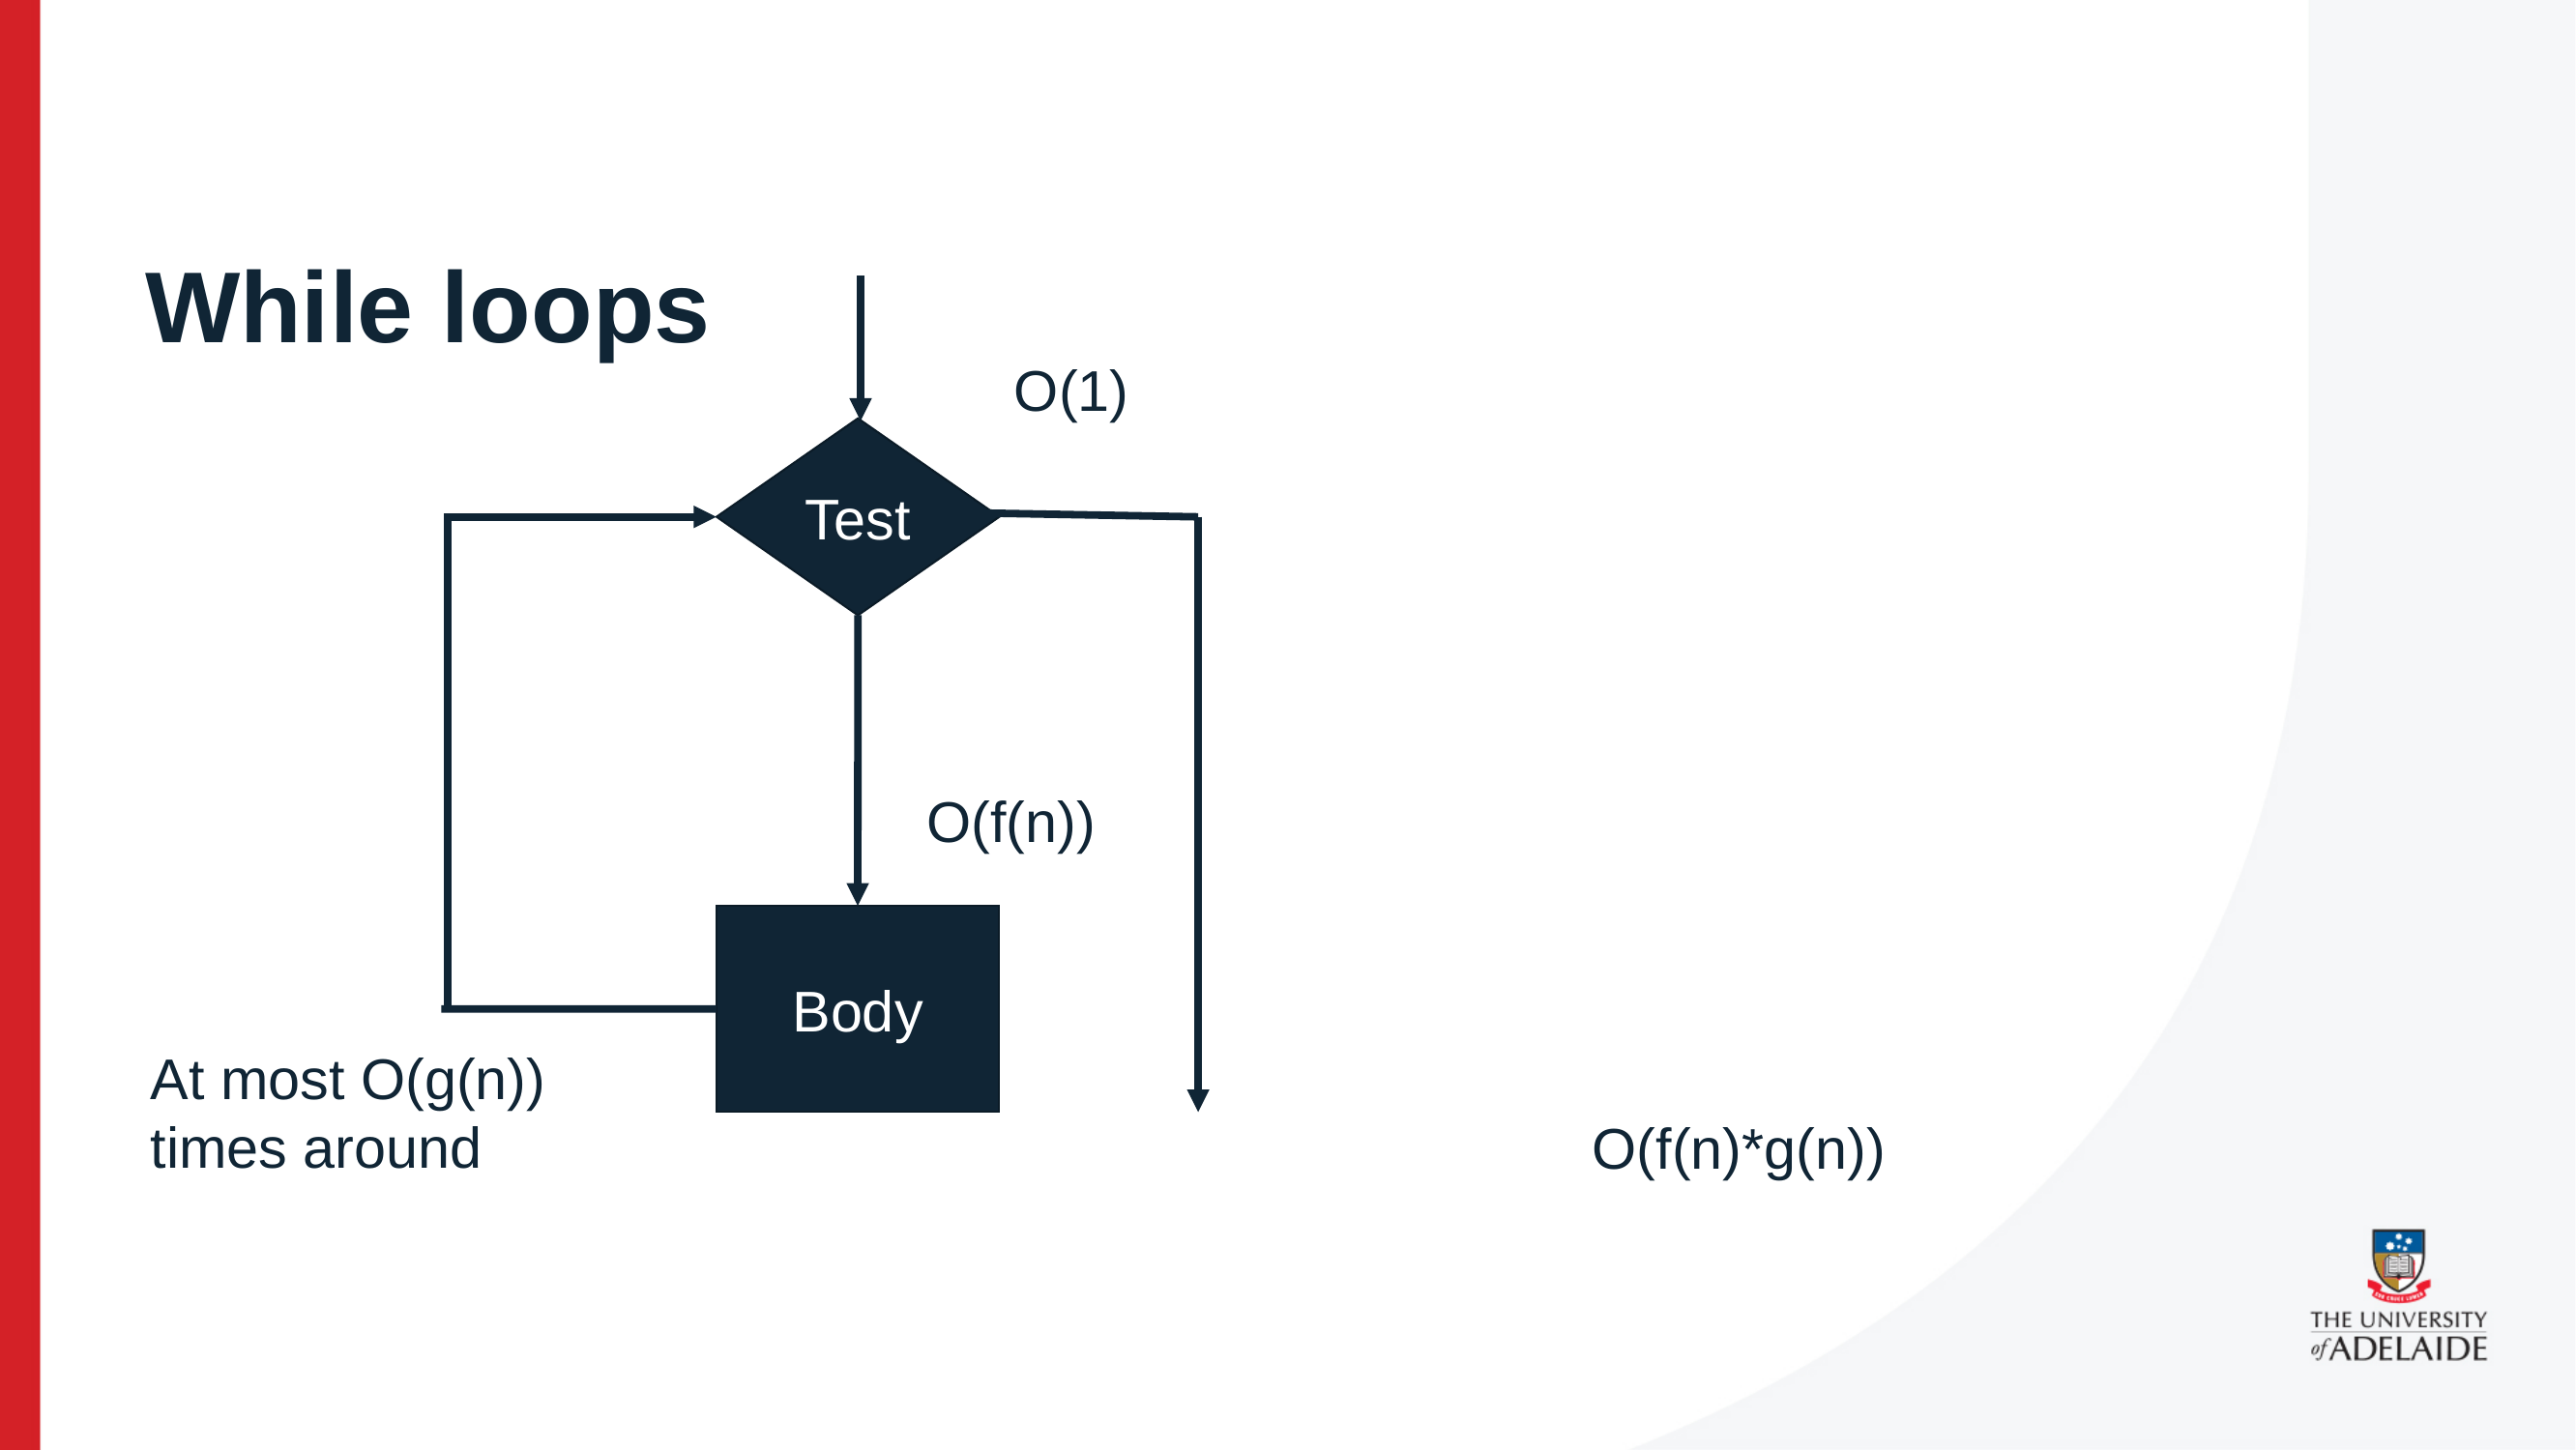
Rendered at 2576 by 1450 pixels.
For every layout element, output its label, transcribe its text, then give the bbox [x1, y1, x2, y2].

text_box Body [716, 905, 1000, 1113]
text_box At most O(g(n)) times around [135, 1034, 577, 1188]
picture [0, 0, 2576, 1450]
text_box O(f(n)*g(n)) [1577, 1104, 1901, 1188]
text_box Test [716, 417, 1001, 615]
title While loops [145, 218, 2401, 442]
text_box O(f(n)) [912, 777, 1111, 861]
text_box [976, 512, 1199, 517]
text_box O(1) [1000, 346, 1144, 430]
